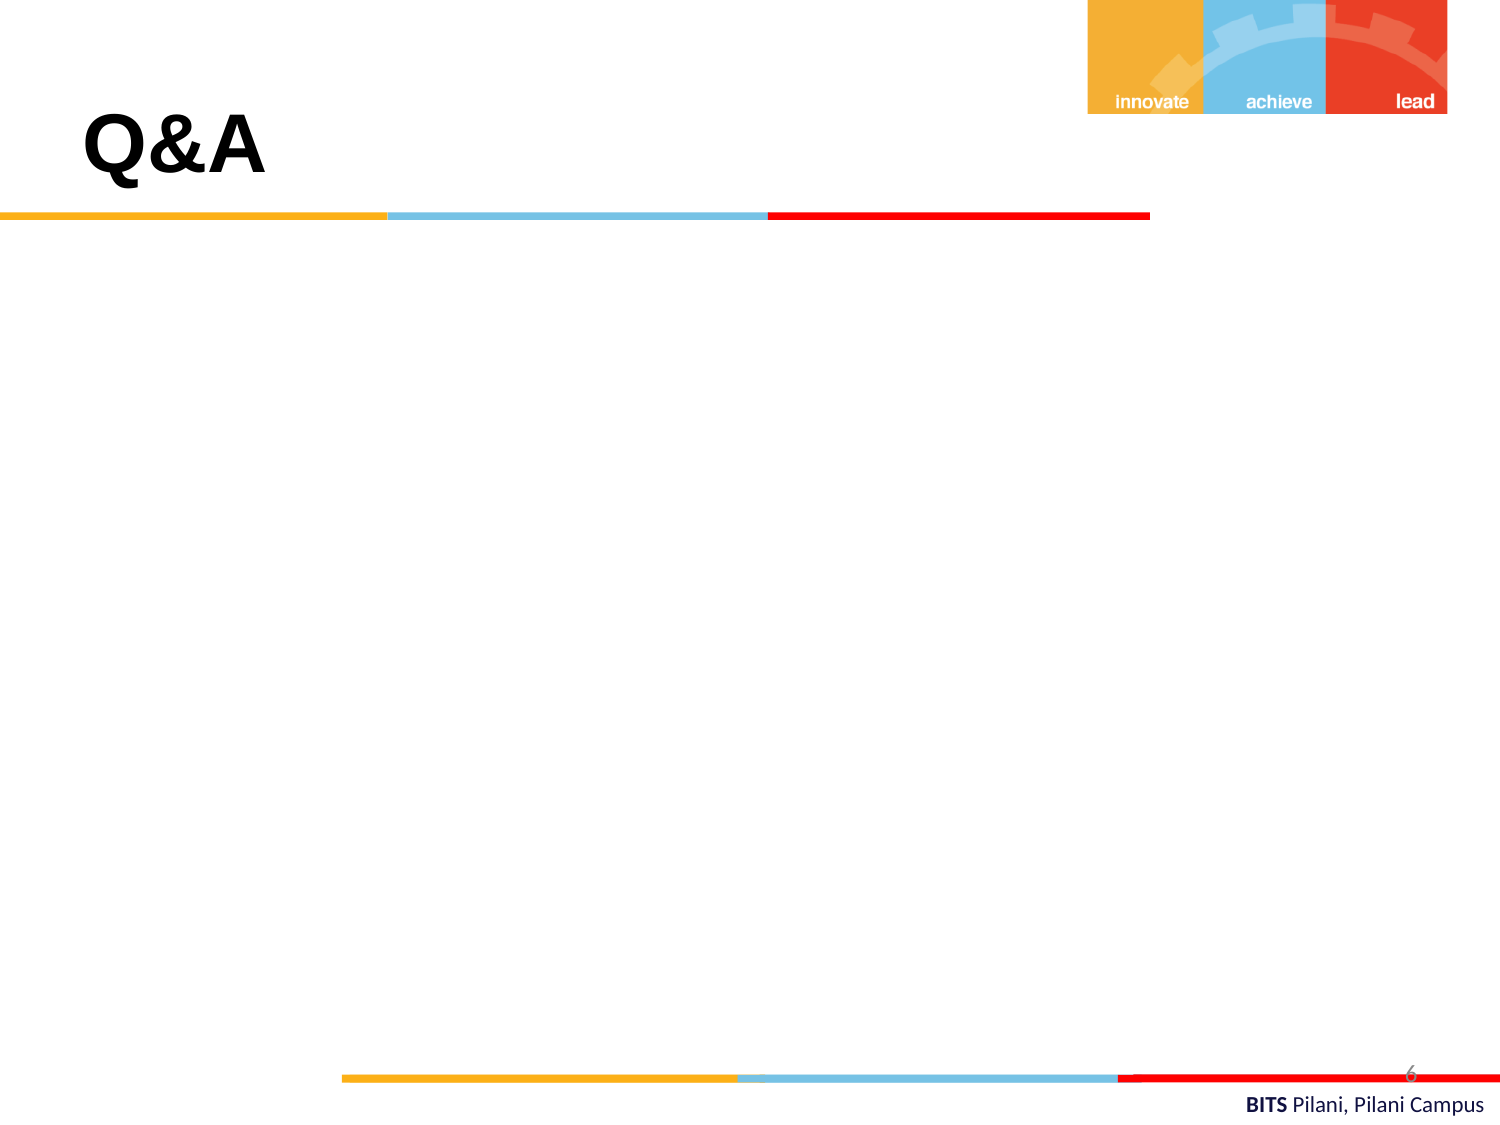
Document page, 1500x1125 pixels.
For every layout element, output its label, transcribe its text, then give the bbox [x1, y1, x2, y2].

picture [1087, 0, 1448, 114]
slide_number 6 [1394, 1051, 1426, 1094]
title Q&A [74, 14, 1426, 263]
